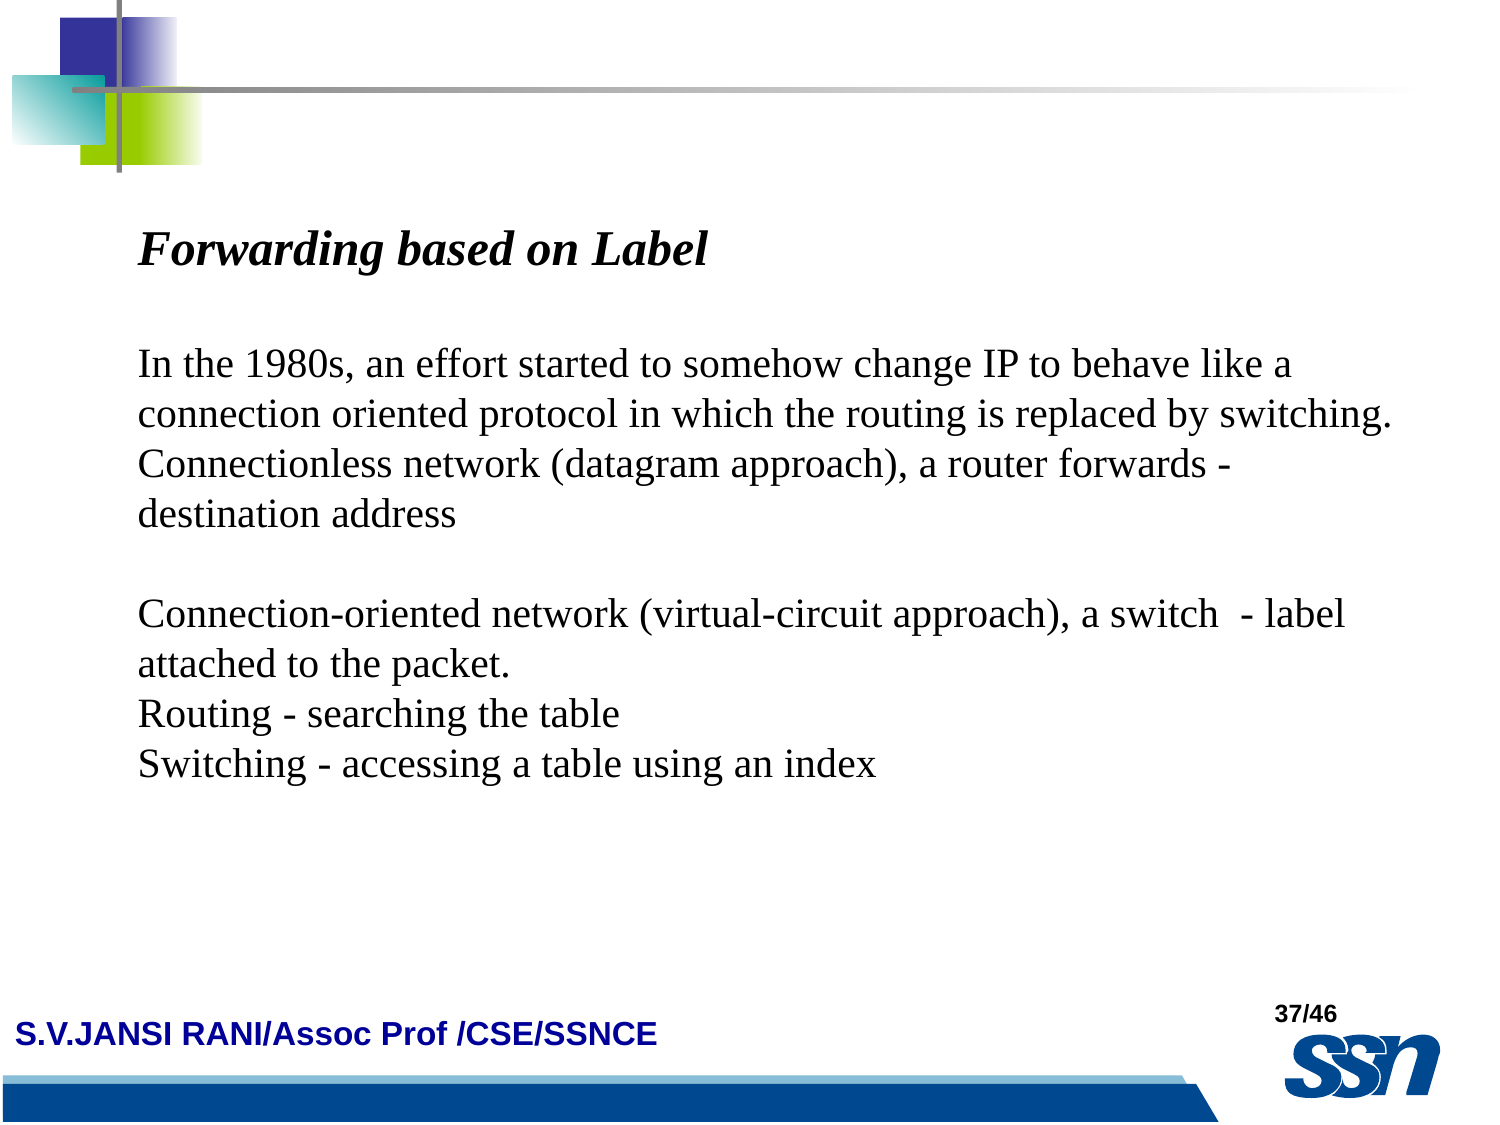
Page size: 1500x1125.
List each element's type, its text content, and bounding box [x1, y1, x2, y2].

text_box [122, 17, 177, 86]
text_box [116, 0, 122, 87]
text_box [80, 93, 116, 165]
text_box [12, 75, 105, 145]
text_box [60, 17, 116, 86]
text_box Forwarding based on Label In the 1980s, an effort started to somehow change IP to behave like a connection oriented protocol in which the routing is replaced by switching. Connectionless network (datagram approach), a router forwards - destination address Connection-oriented network (virtual-circuit approach), a switch - label attached to the packet. Routing - searching the table Switching - accessing a table using an index [122, 208, 1423, 793]
text_box [141, 93, 202, 165]
text_box [72, 87, 1423, 93]
text_box [116, 93, 122, 173]
text_box [122, 93, 141, 165]
